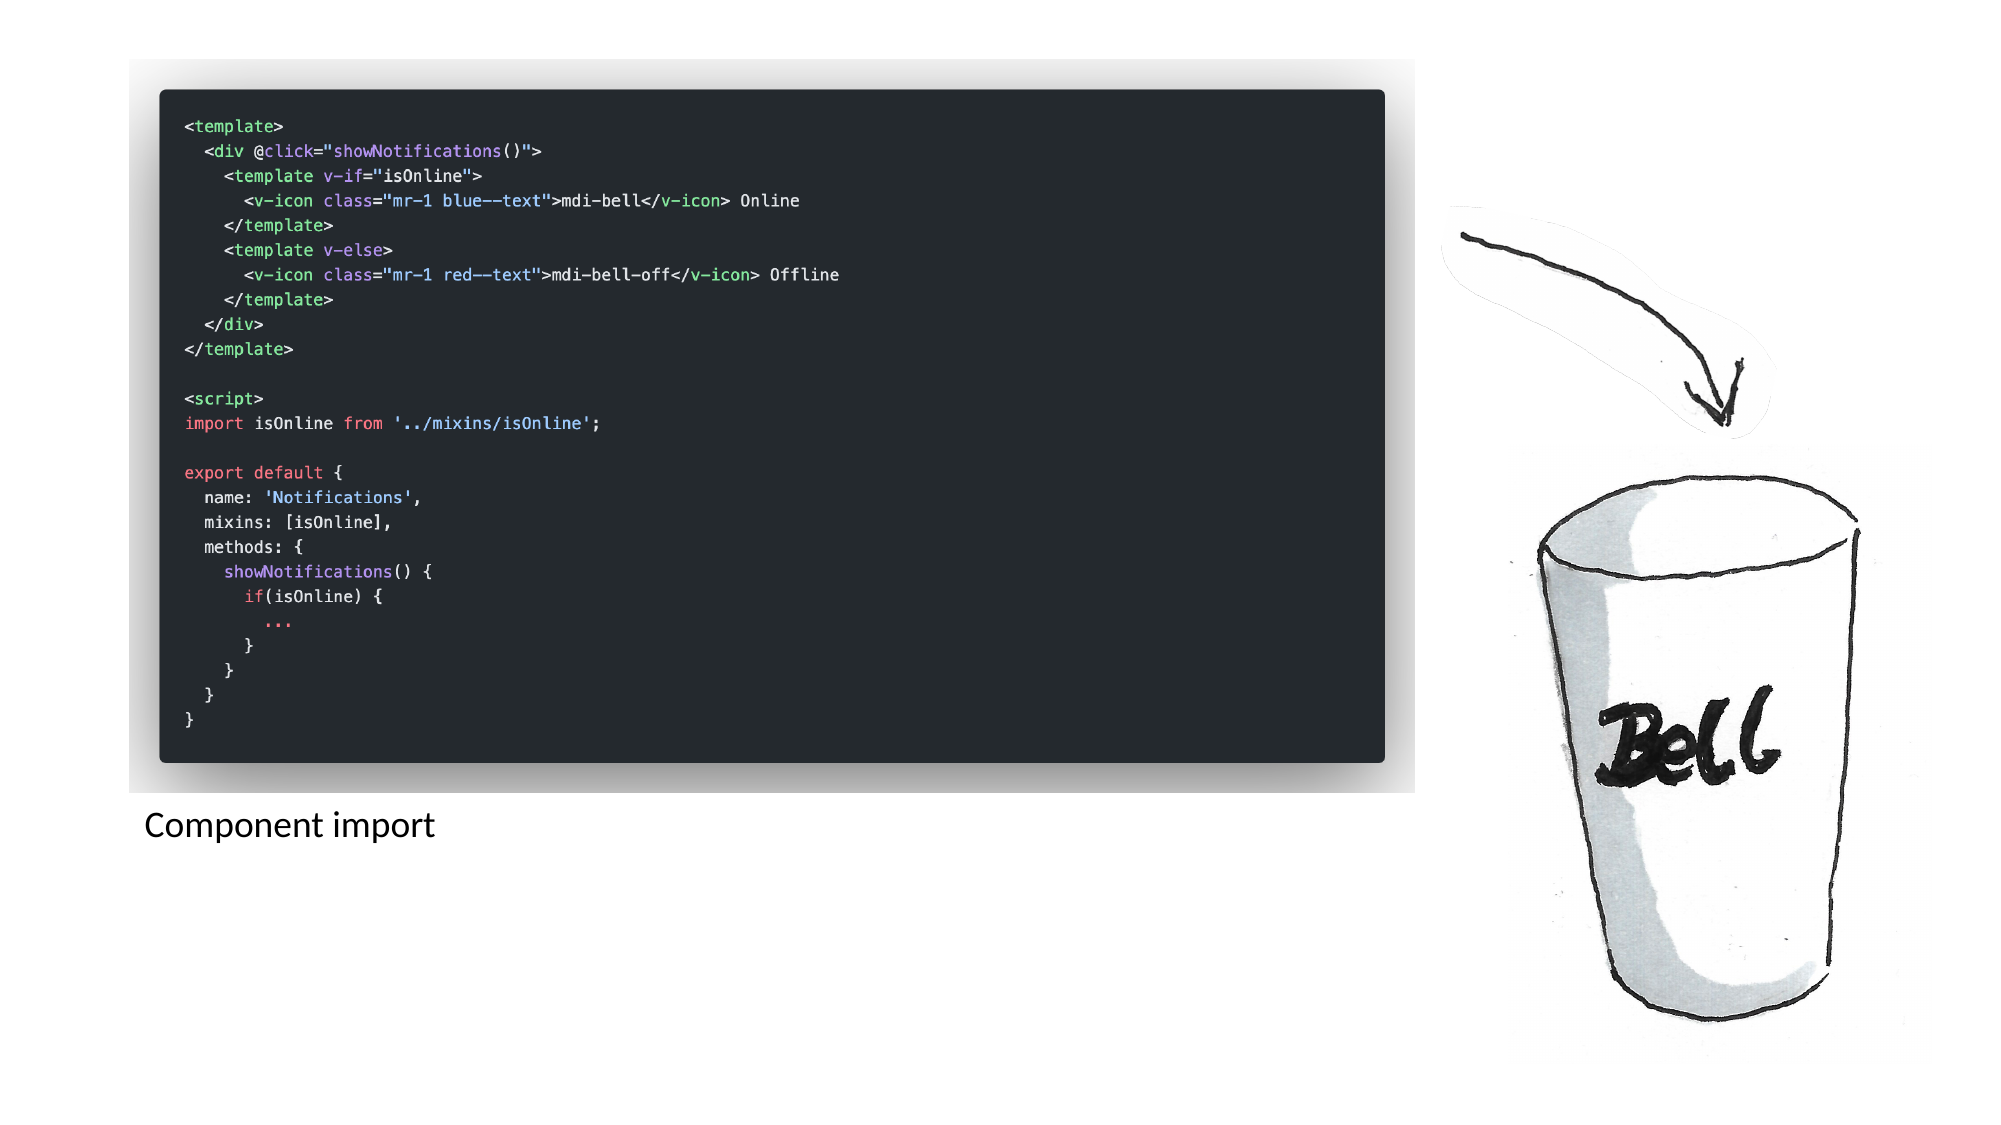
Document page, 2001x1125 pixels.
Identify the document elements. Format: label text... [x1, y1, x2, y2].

text_box Component import [129, 793, 647, 853]
picture [1415, 201, 1932, 1064]
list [129, 59, 1415, 793]
